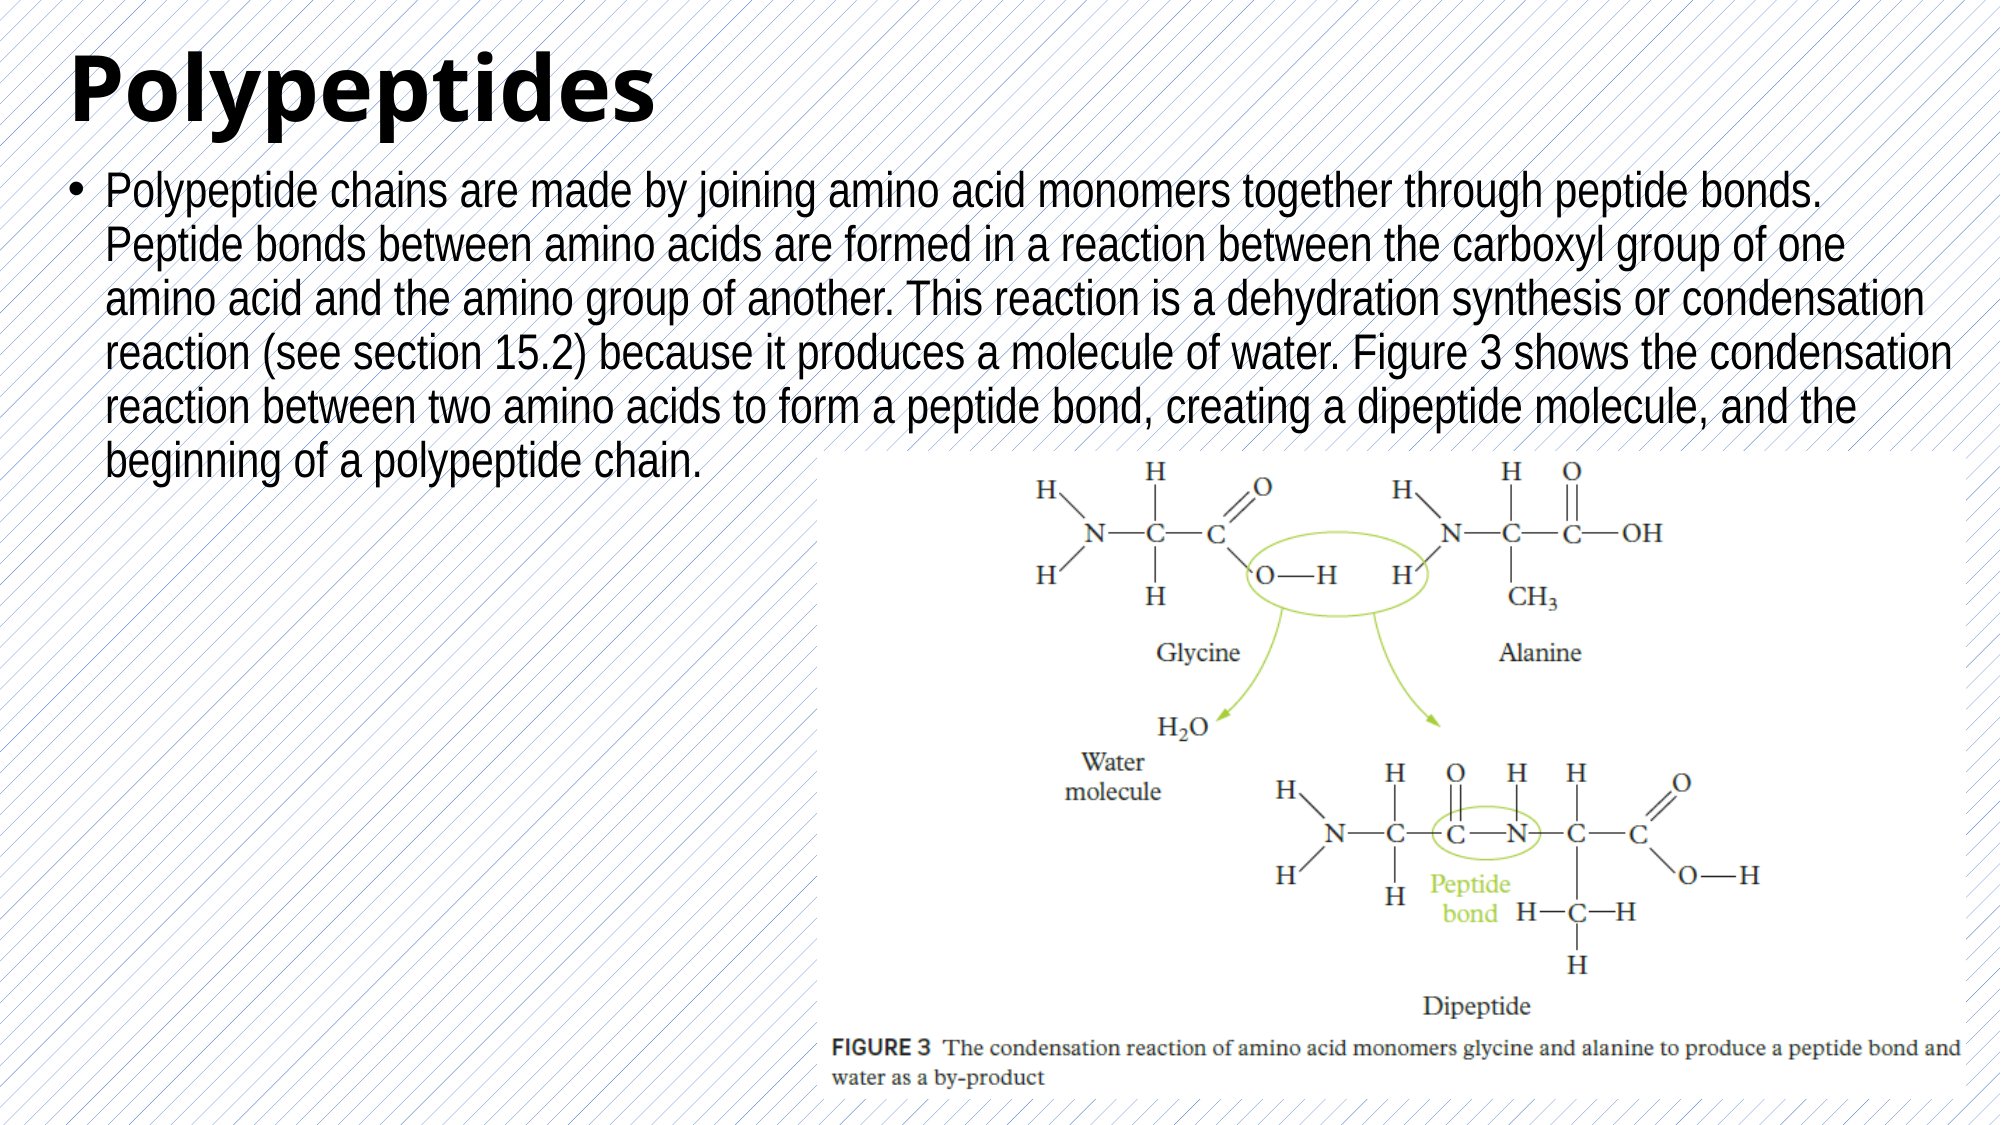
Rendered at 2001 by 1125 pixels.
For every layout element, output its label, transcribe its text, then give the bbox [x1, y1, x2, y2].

title Polypeptides [52, 26, 1778, 156]
picture [817, 451, 1966, 1099]
list Polypeptide chains are made by joining amino acid monomers together through peptide bonds. Peptide bonds between amino acids are formed in a reaction between the carboxyl group of one amino acid and the amino group of another. This reaction is a dehydration synthesis or condensation reaction (see section 15.2) because it produces a molecule of water. Figure 3 shows the condensation reaction between two amino acids to form a peptide bond, creating a dipeptide molecule, and the beginning of a polypeptide chain. [52, 156, 1984, 1080]
